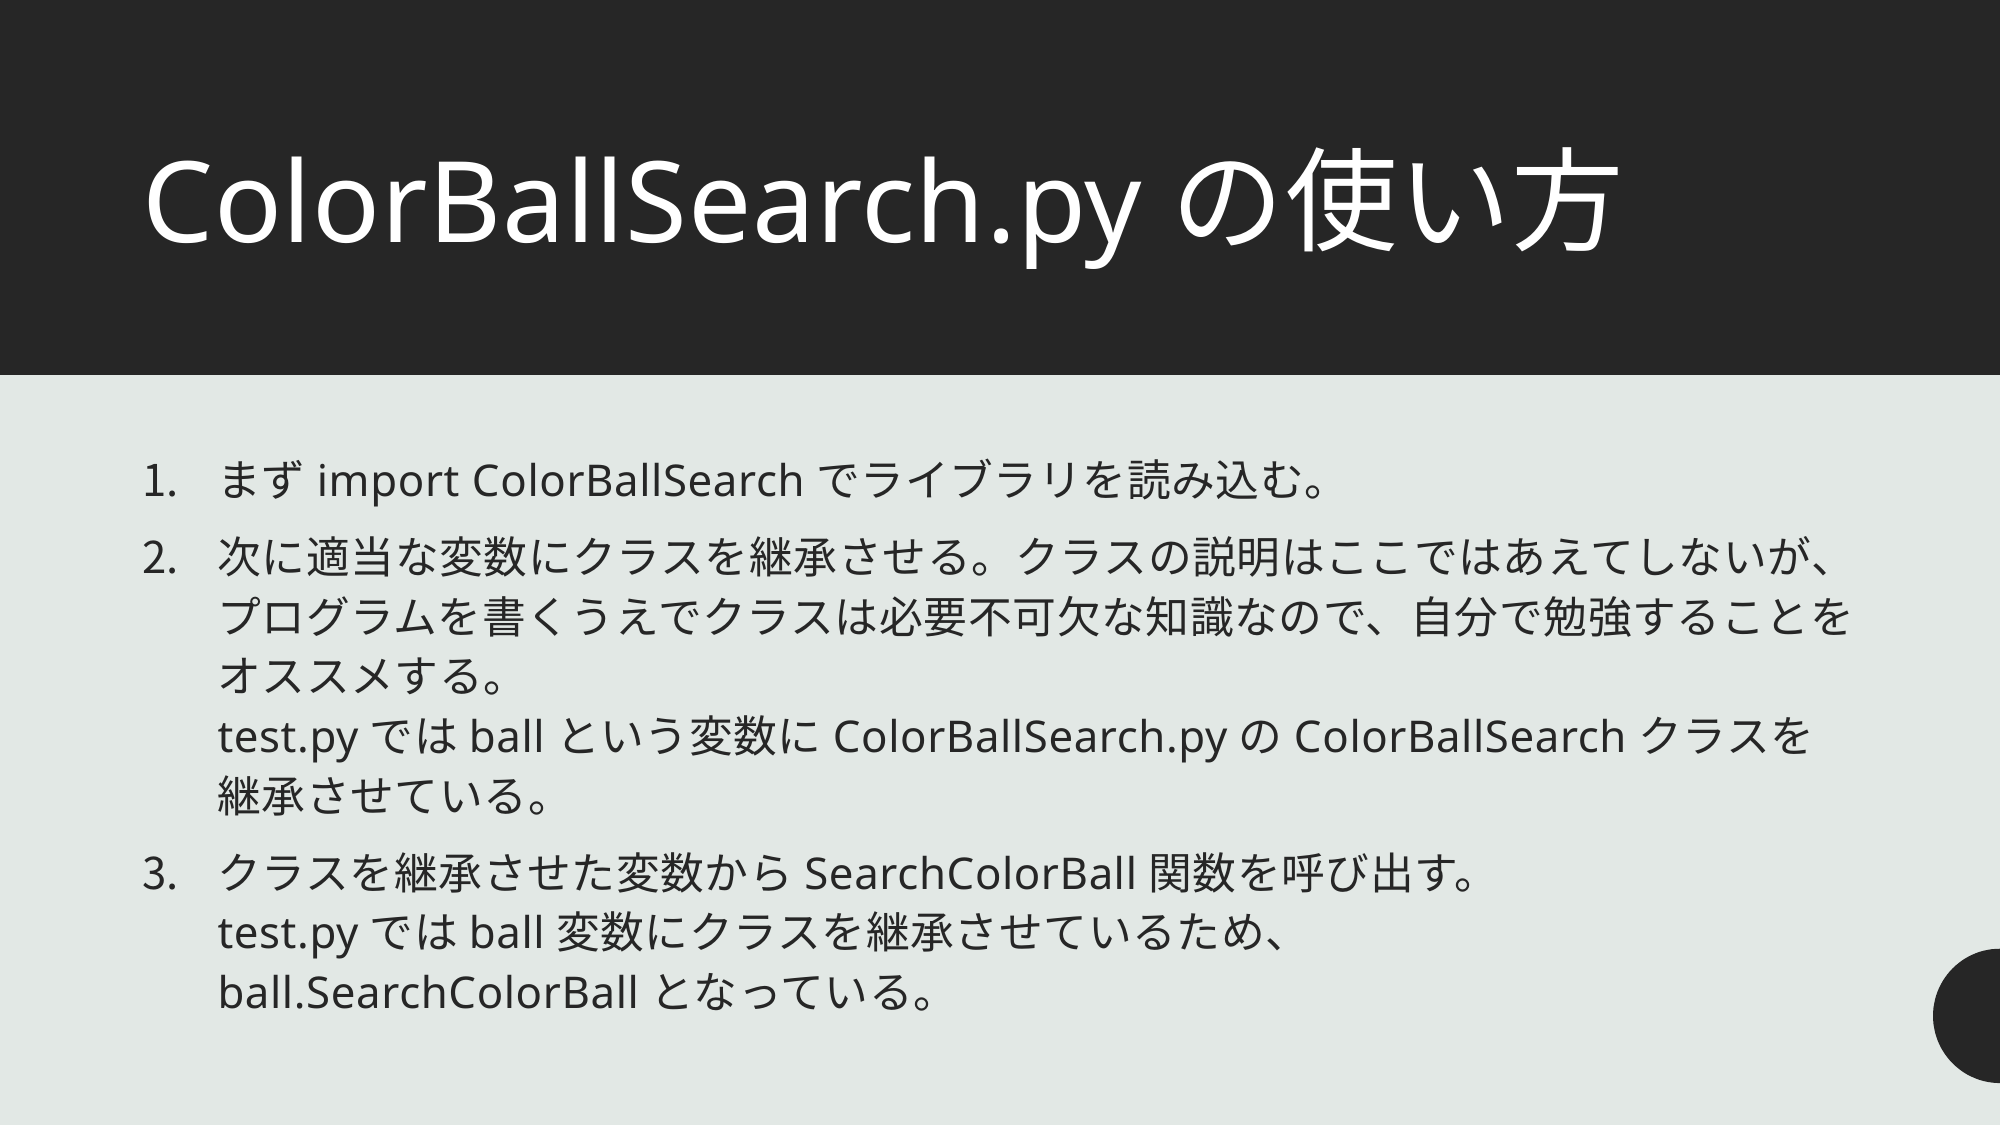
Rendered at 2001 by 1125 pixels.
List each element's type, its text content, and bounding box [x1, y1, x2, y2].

title ColorBallSearch.pyの使い方 [124, 62, 1875, 318]
list まずimport ColorBallSearchでライブラリを読み込む。 次に適当な変数にクラスを継承させる。クラスの説明はここではあえてしないが、プログラムを書くうえでクラスは必要不可欠な知識なので、自分で勉強することをオススメする。 test.pyではballという変数にColorBallSearch.pyのColorBallSearchクラスを 継承させている。 クラスを継承させた変数からSearchColorBall関数を呼び出す。 test.pyではball変数にクラスを継承させているため、 ball.SearchColorBallとなっている。 [124, 427, 1875, 1084]
text_box [0, 376, 2000, 1125]
text_box [1933, 948, 2000, 1084]
text_box [0, 0, 2000, 376]
